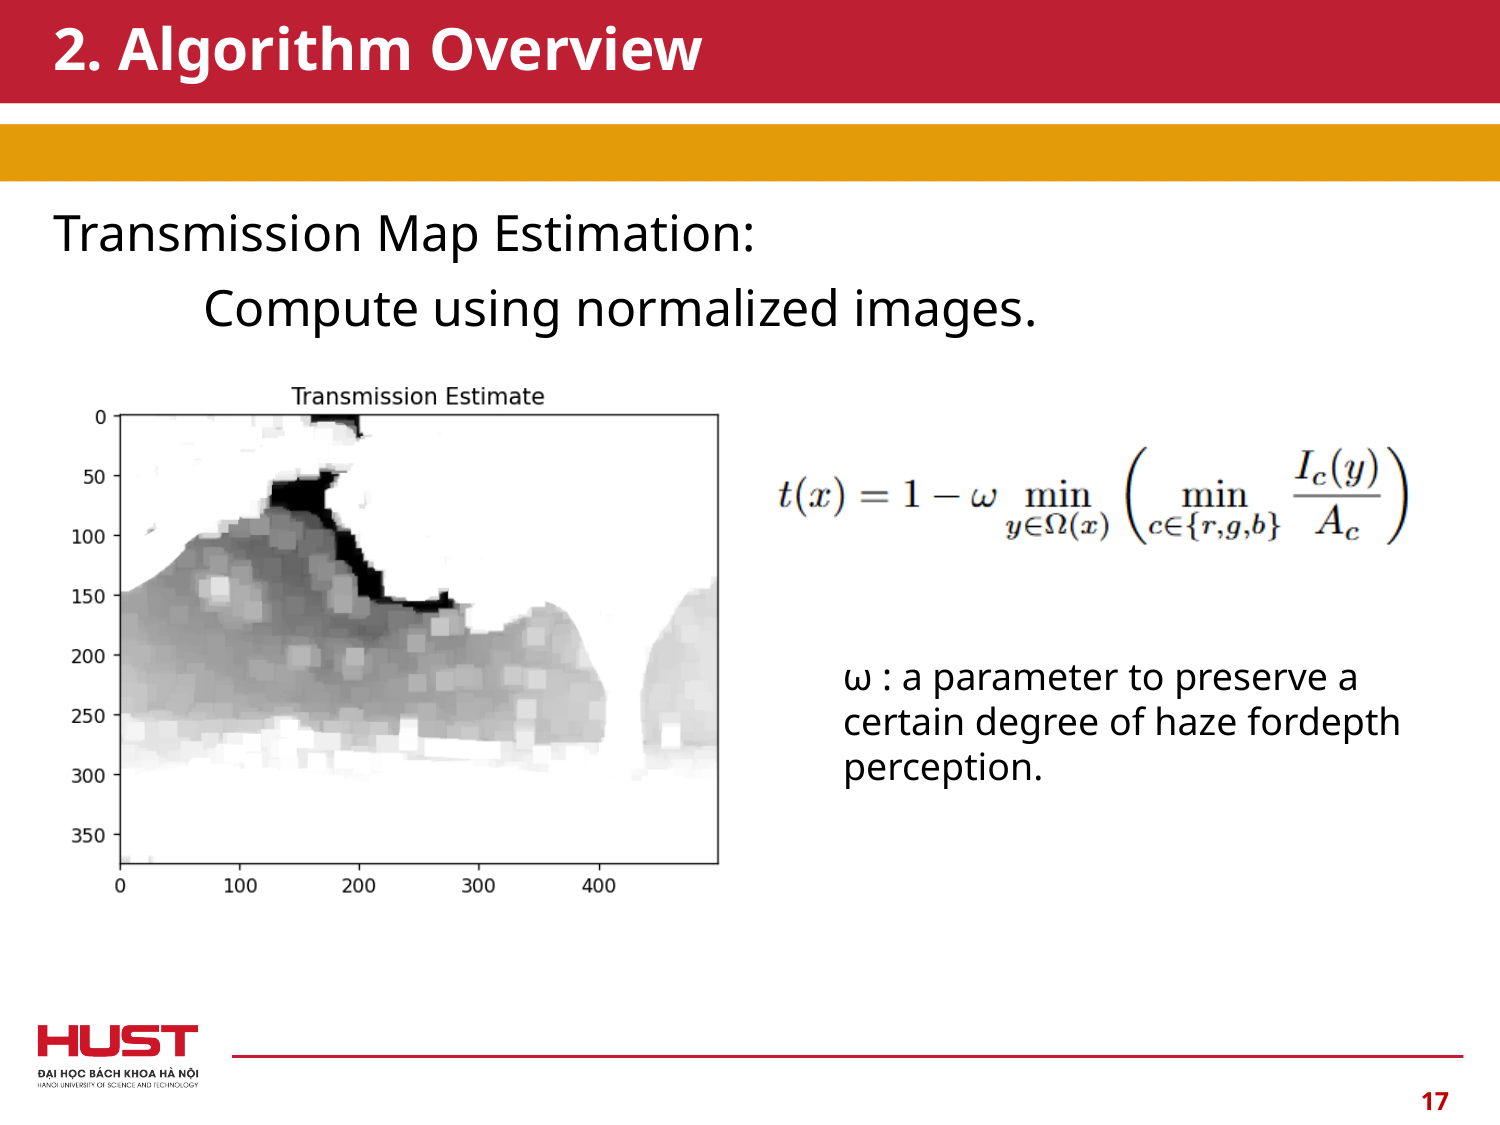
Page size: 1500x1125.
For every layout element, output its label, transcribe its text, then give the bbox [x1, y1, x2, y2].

text_box ω : a parameter to preserve a certain degree of haze fordepth perception. [828, 645, 1425, 796]
slide_number 17 [1126, 1078, 1464, 1125]
title 2. Algorithm Overview [38, 12, 1462, 87]
list Transmission Map Estimation: Compute using normalized images. [38, 201, 1391, 317]
picture [0, 0, 1500, 1125]
